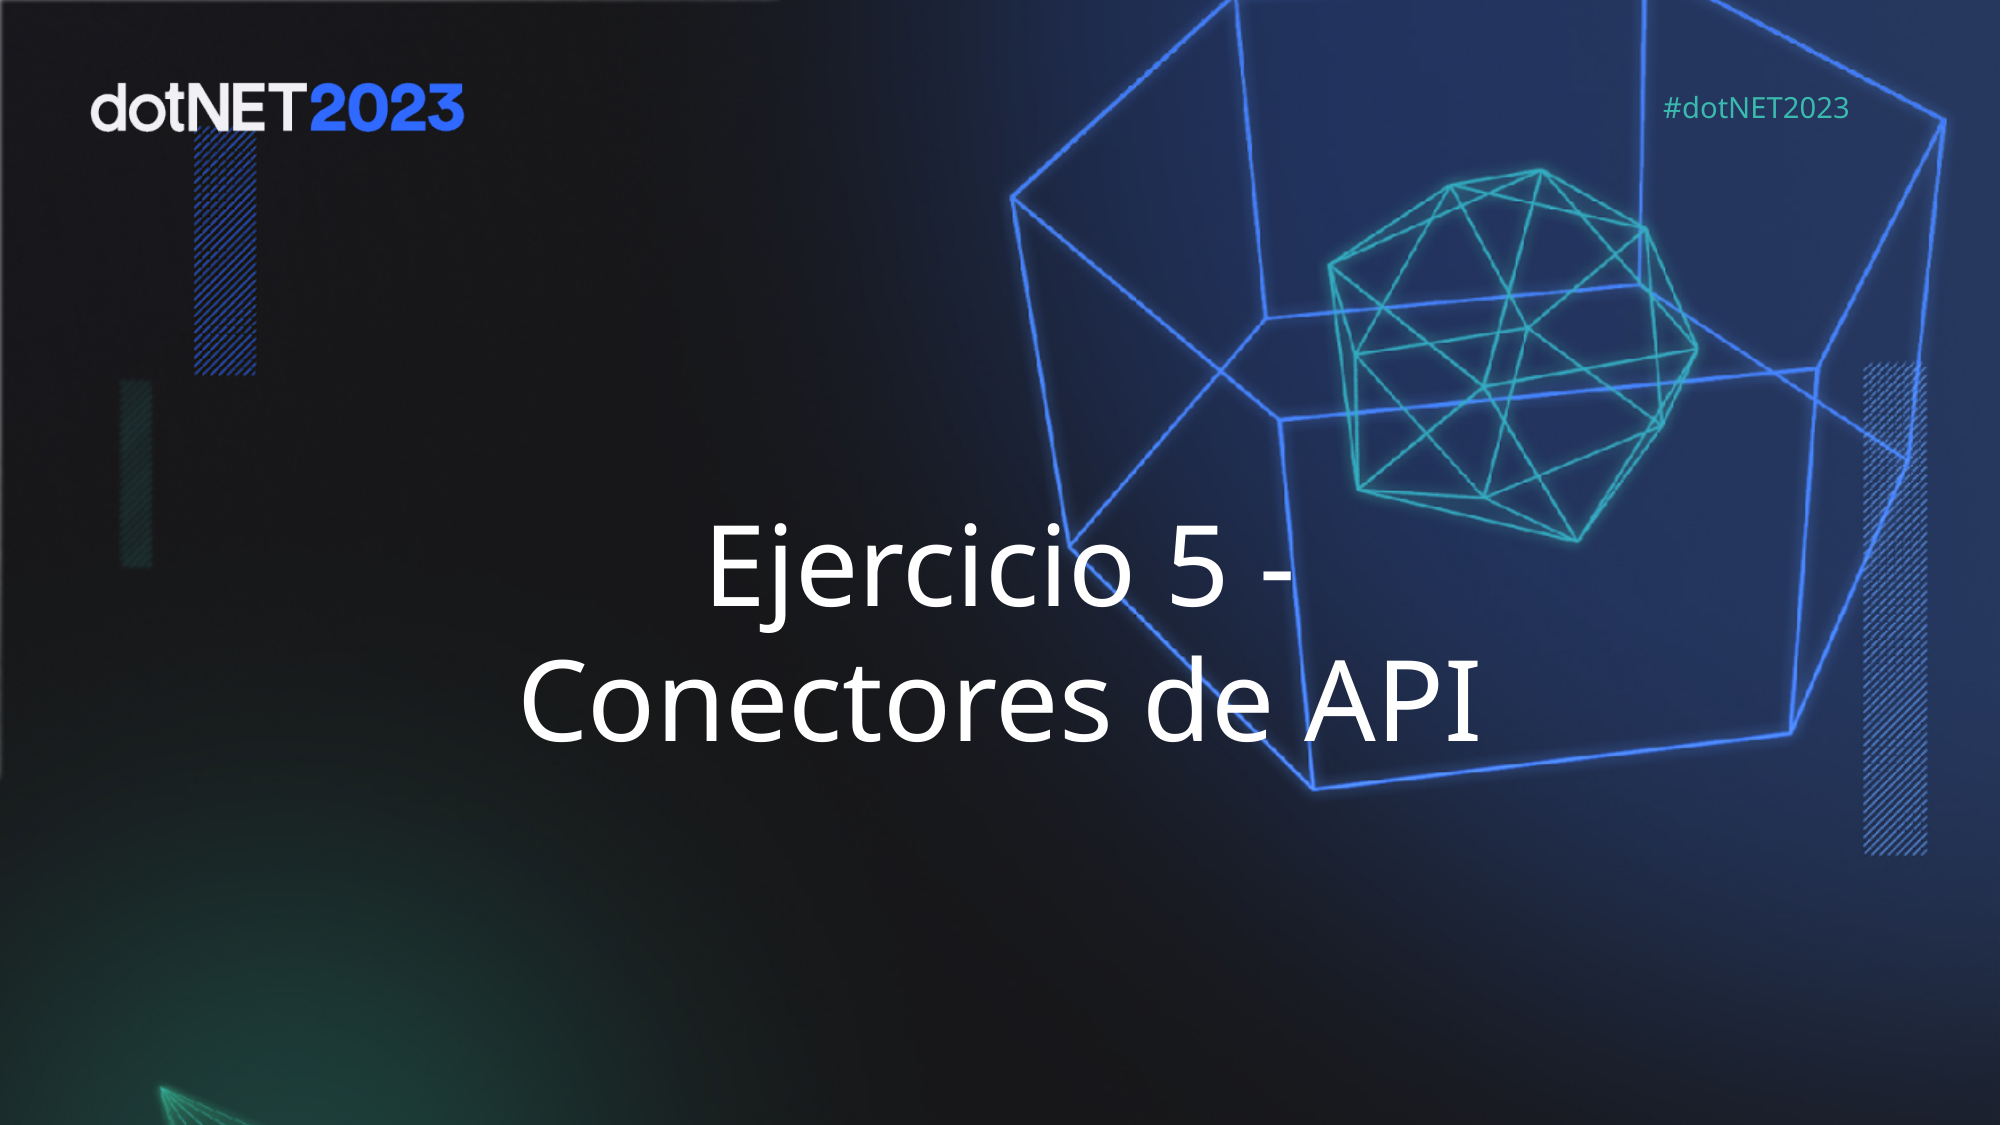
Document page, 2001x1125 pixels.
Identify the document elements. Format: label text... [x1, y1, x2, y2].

picture [0, 0, 2000, 1125]
text_box Ejercicio 5 - Conectores de API [474, 486, 1525, 772]
